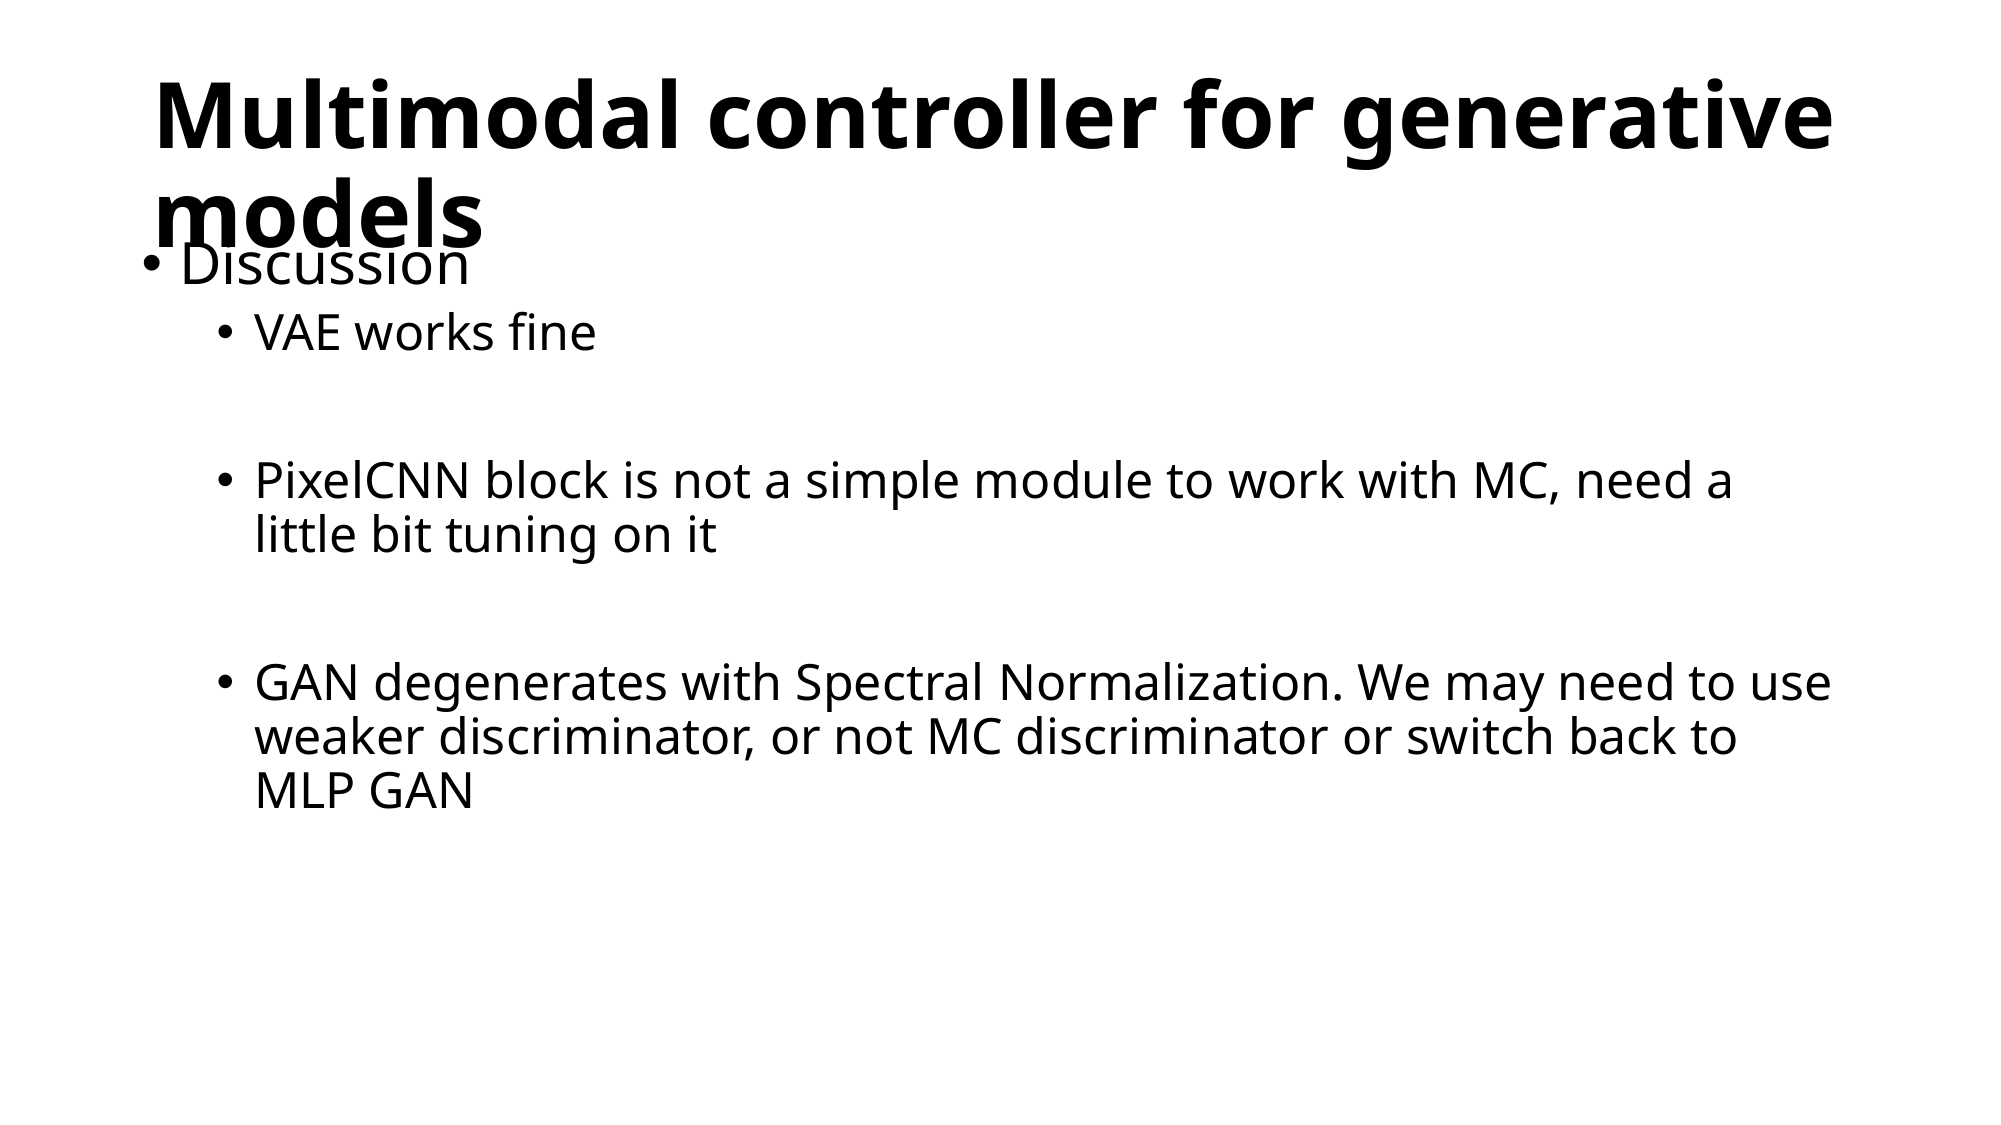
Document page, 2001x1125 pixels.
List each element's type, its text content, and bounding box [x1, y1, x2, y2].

list Discussion VAE works fine PixelCNN block is not a simple module to work with MC, need a little bit tuning on it GAN degenerates with Spectral Normalization. We may need to use weaker discriminator, or not MC discriminator or switch back to MLP GAN [126, 226, 1852, 941]
title Multimodal controller for generative models [137, 59, 1863, 278]
